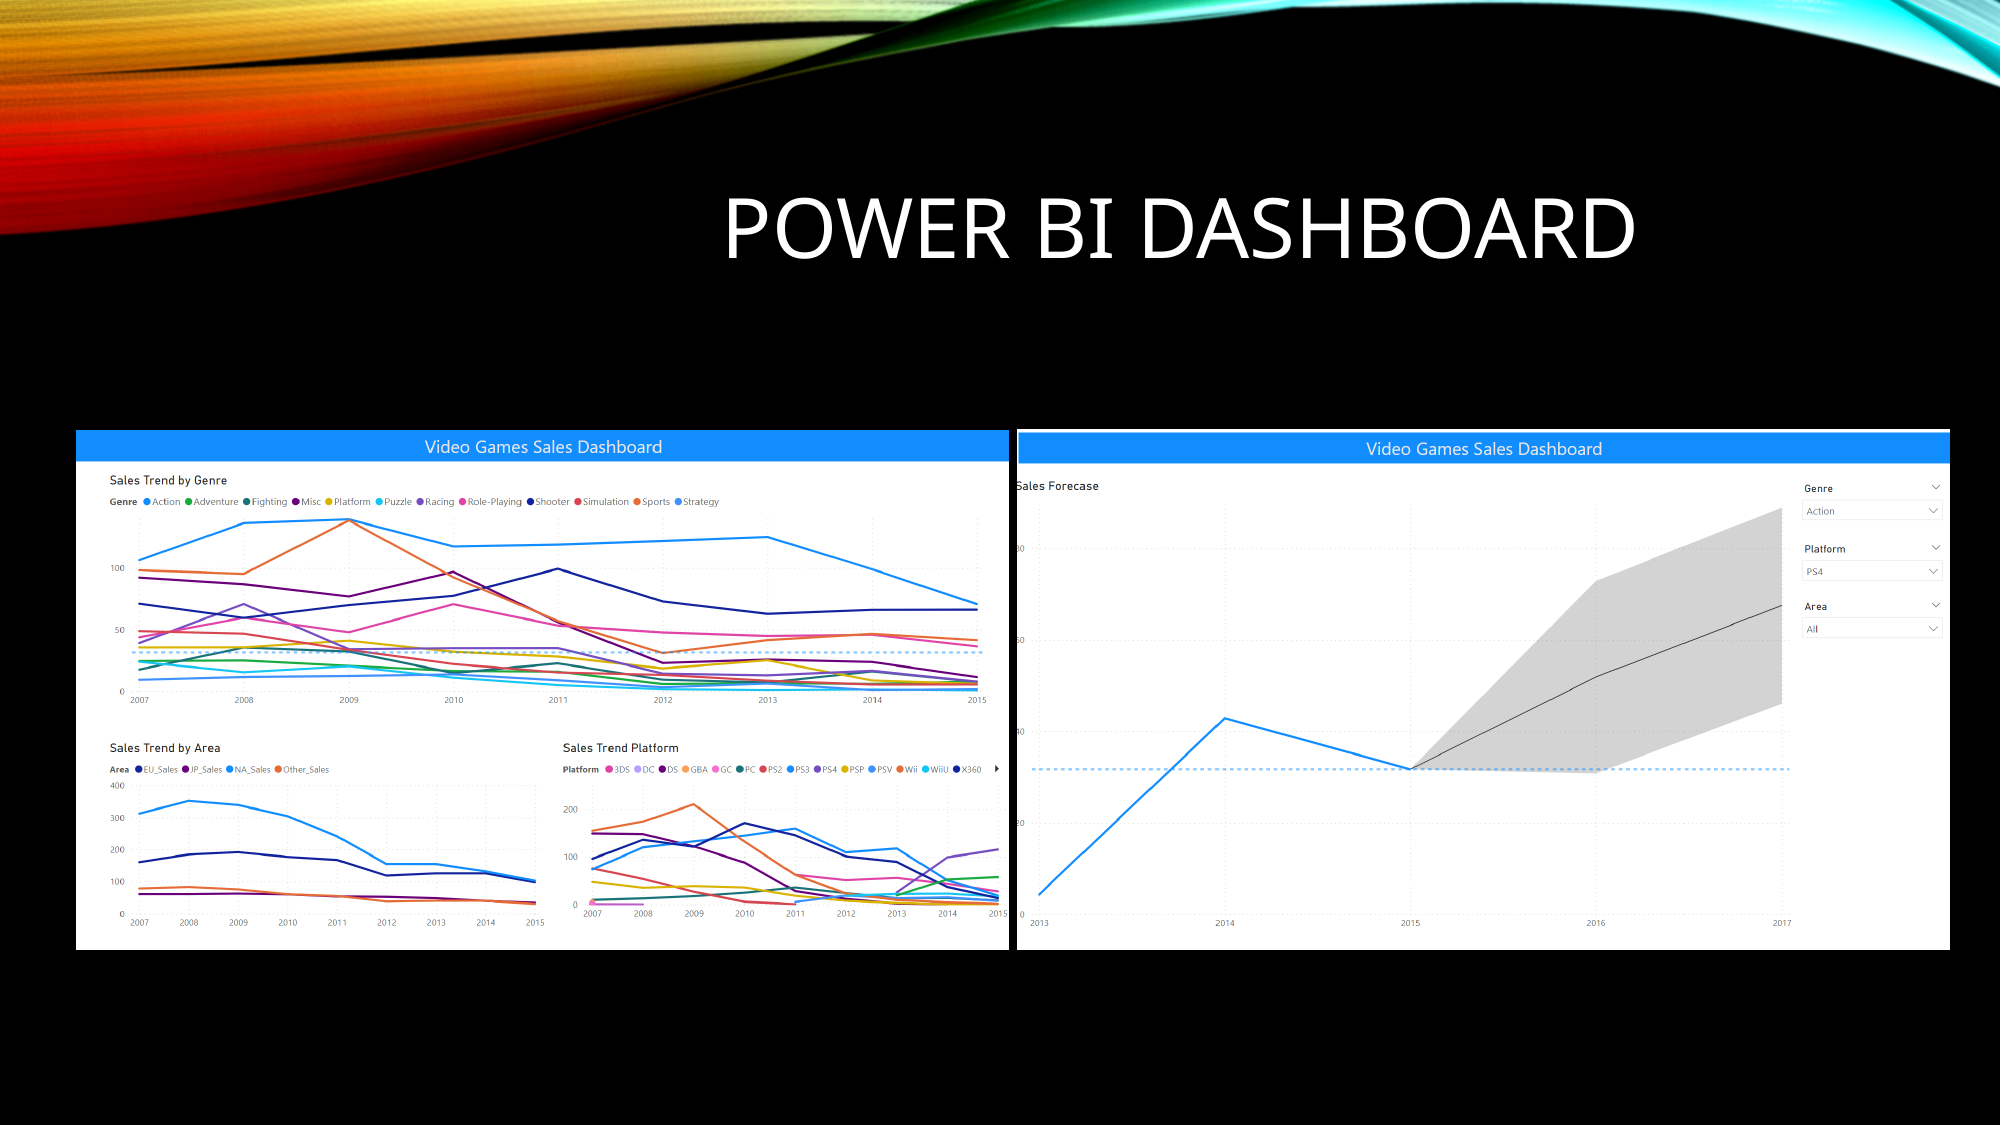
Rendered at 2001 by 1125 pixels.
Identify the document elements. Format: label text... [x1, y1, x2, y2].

title Power BI Dashboard [474, 125, 1888, 338]
picture [0, 0, 2000, 237]
picture [75, 429, 1009, 951]
picture [1016, 429, 1950, 951]
